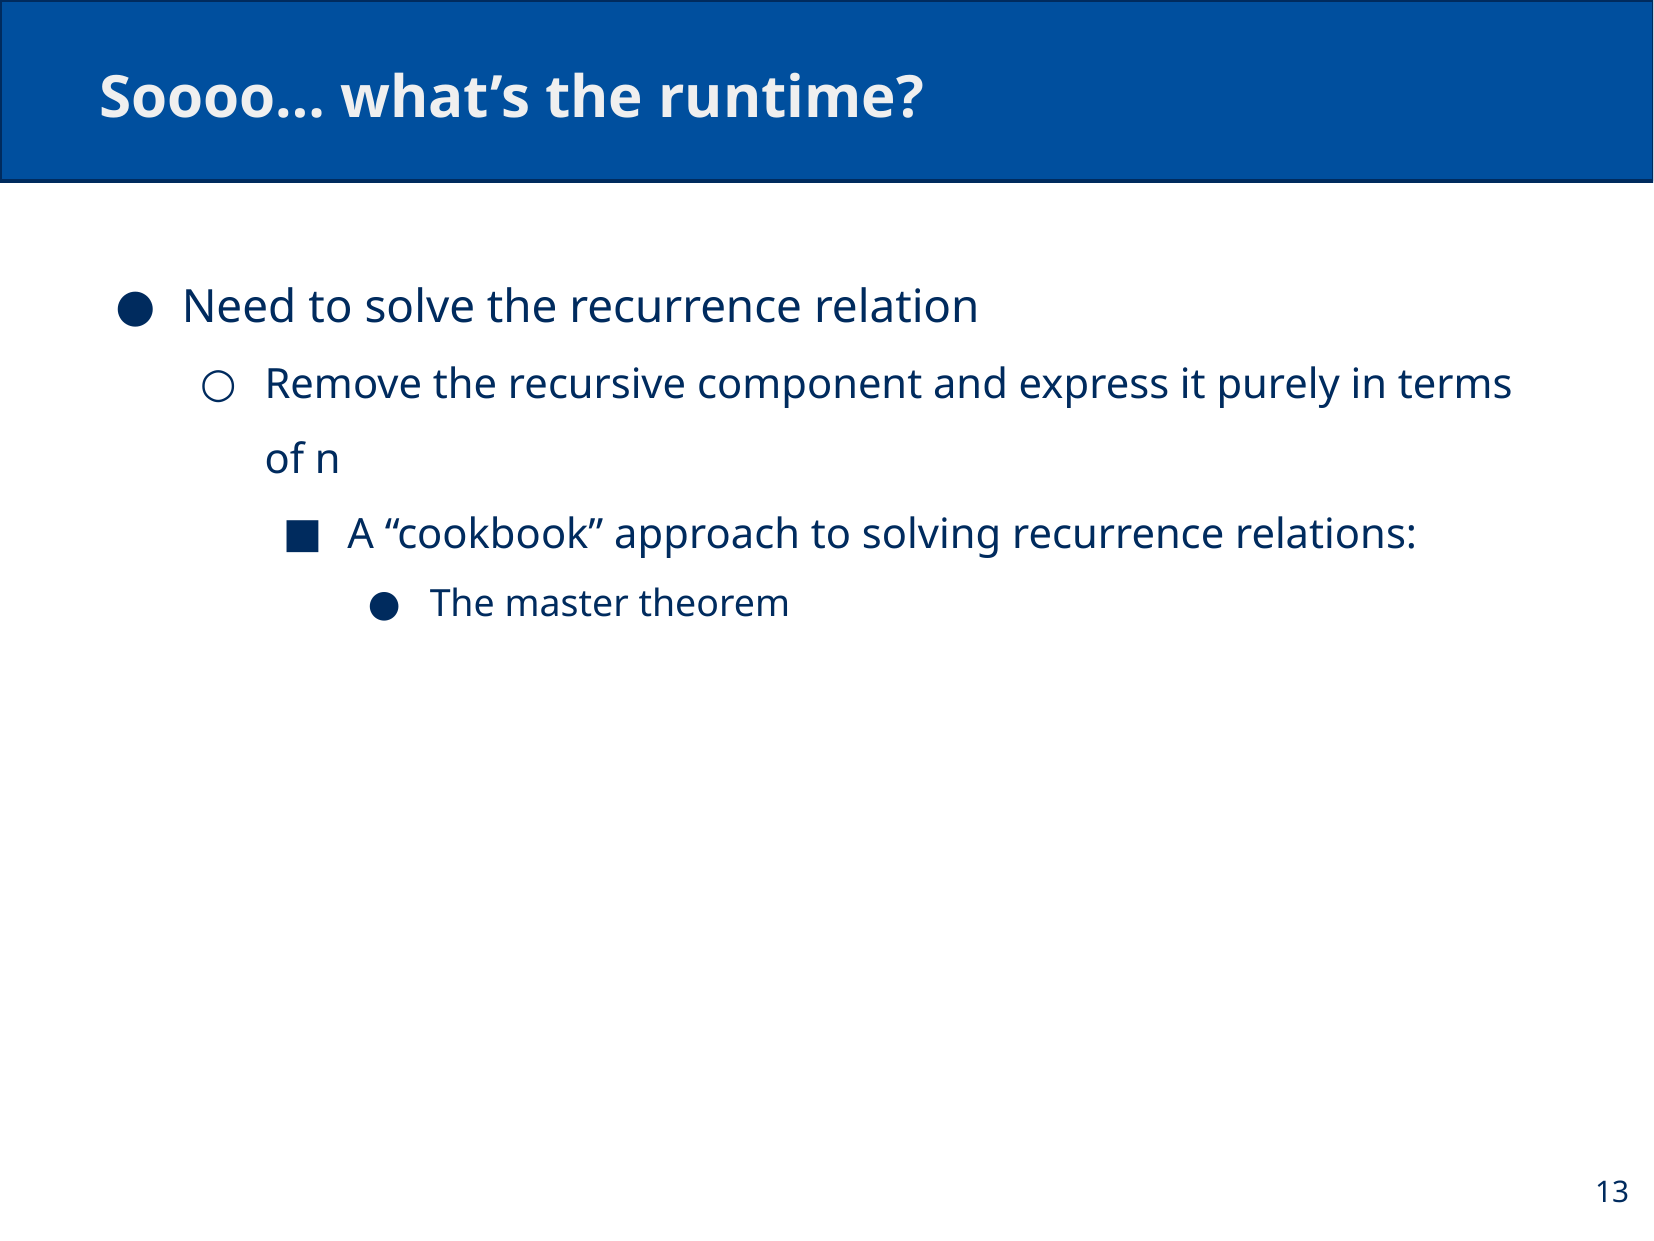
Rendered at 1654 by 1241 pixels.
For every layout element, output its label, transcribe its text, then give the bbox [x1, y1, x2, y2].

list Need to solve the recurrence relation Remove the recursive component and express it purely in terms of n A “cookbook” approach to solving recurrence relations: The master theorem [82, 232, 1571, 1188]
slide_number 13 [1546, 1145, 1647, 1241]
title Soooo… what’s the runtime? [82, 36, 1571, 146]
